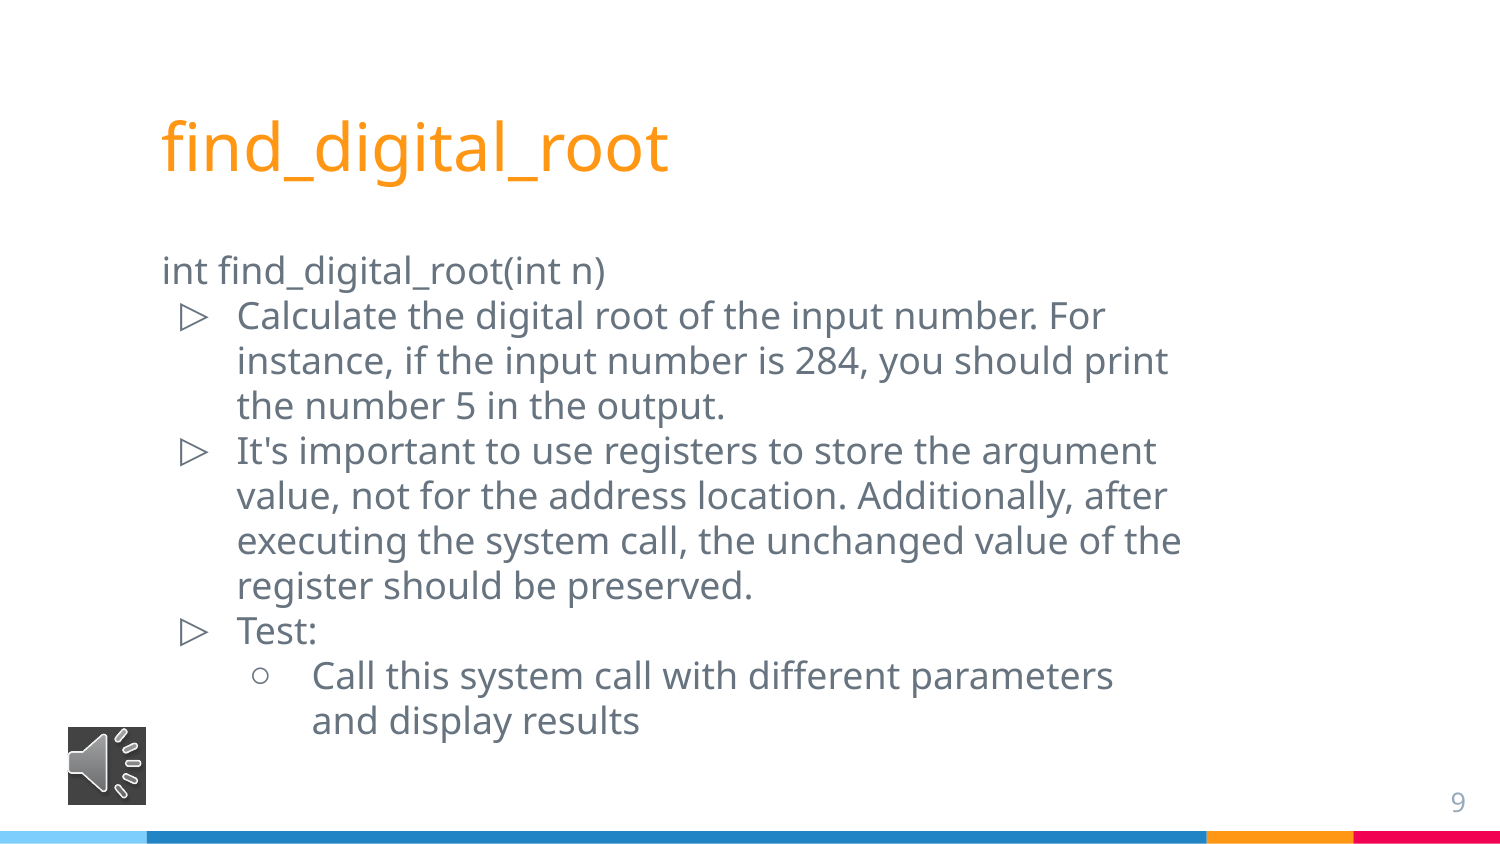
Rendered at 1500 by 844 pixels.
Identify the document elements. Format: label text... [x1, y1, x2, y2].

picture [66, 725, 147, 806]
list int find_digital_root(int n) Calculate the digital root of the input number. For instance, if the input number is 284, you should print the number 5 in the output. It's important to use registers to store the argument value, not for the address location. Additionally, after executing the system call, the unchanged value of the register should be preserved. Test: Call this system call with different parameters and display results [146, 224, 1208, 809]
title find_digital_root [146, 58, 1208, 200]
slide_number 9 [1418, 769, 1482, 835]
